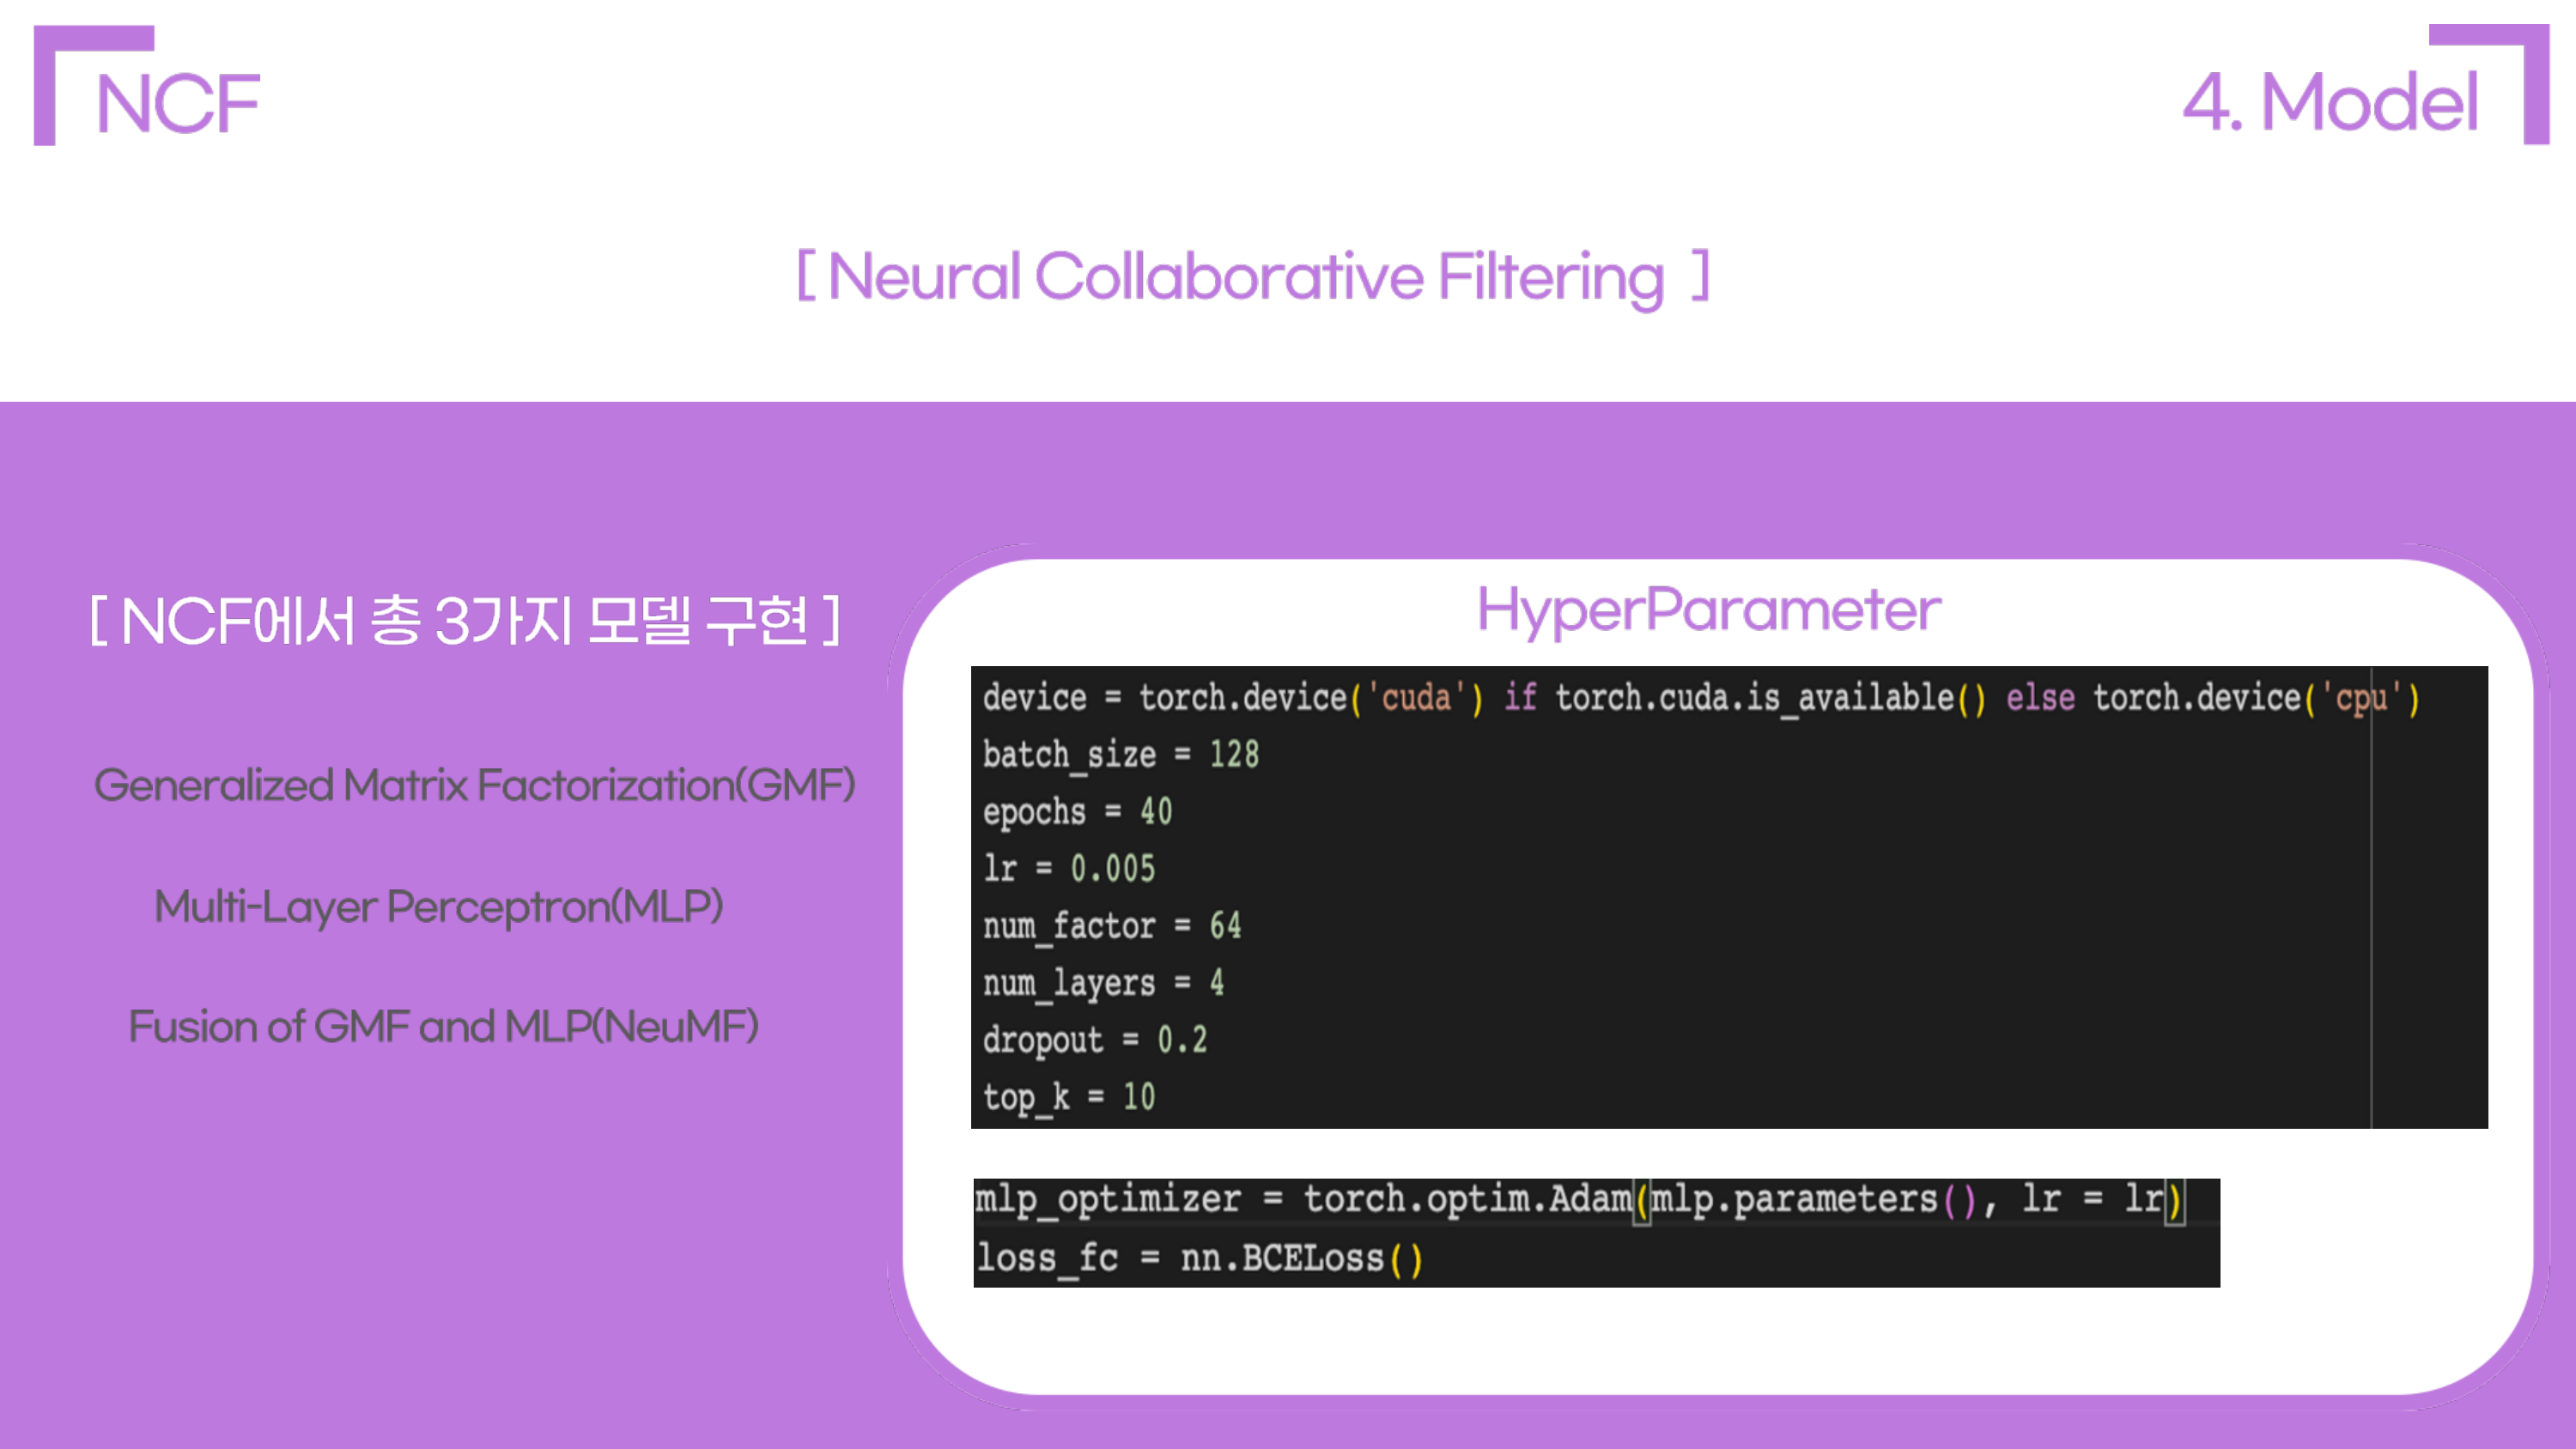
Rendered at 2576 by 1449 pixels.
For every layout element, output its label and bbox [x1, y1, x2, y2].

picture [83, 49, 304, 167]
picture [123, 997, 786, 1063]
picture [1184, 569, 1973, 670]
text_box [974, 1179, 2221, 1288]
text_box [2429, 24, 2551, 146]
text_box [886, 543, 2551, 1412]
picture [88, 755, 872, 834]
text_box [33, 24, 155, 146]
text_box [0, 0, 2576, 400]
text_box [0, 402, 2576, 1449]
picture [699, 233, 1737, 341]
picture [2172, 47, 2528, 191]
picture [148, 876, 746, 951]
text_box [971, 666, 2488, 1129]
picture [0, 579, 867, 675]
